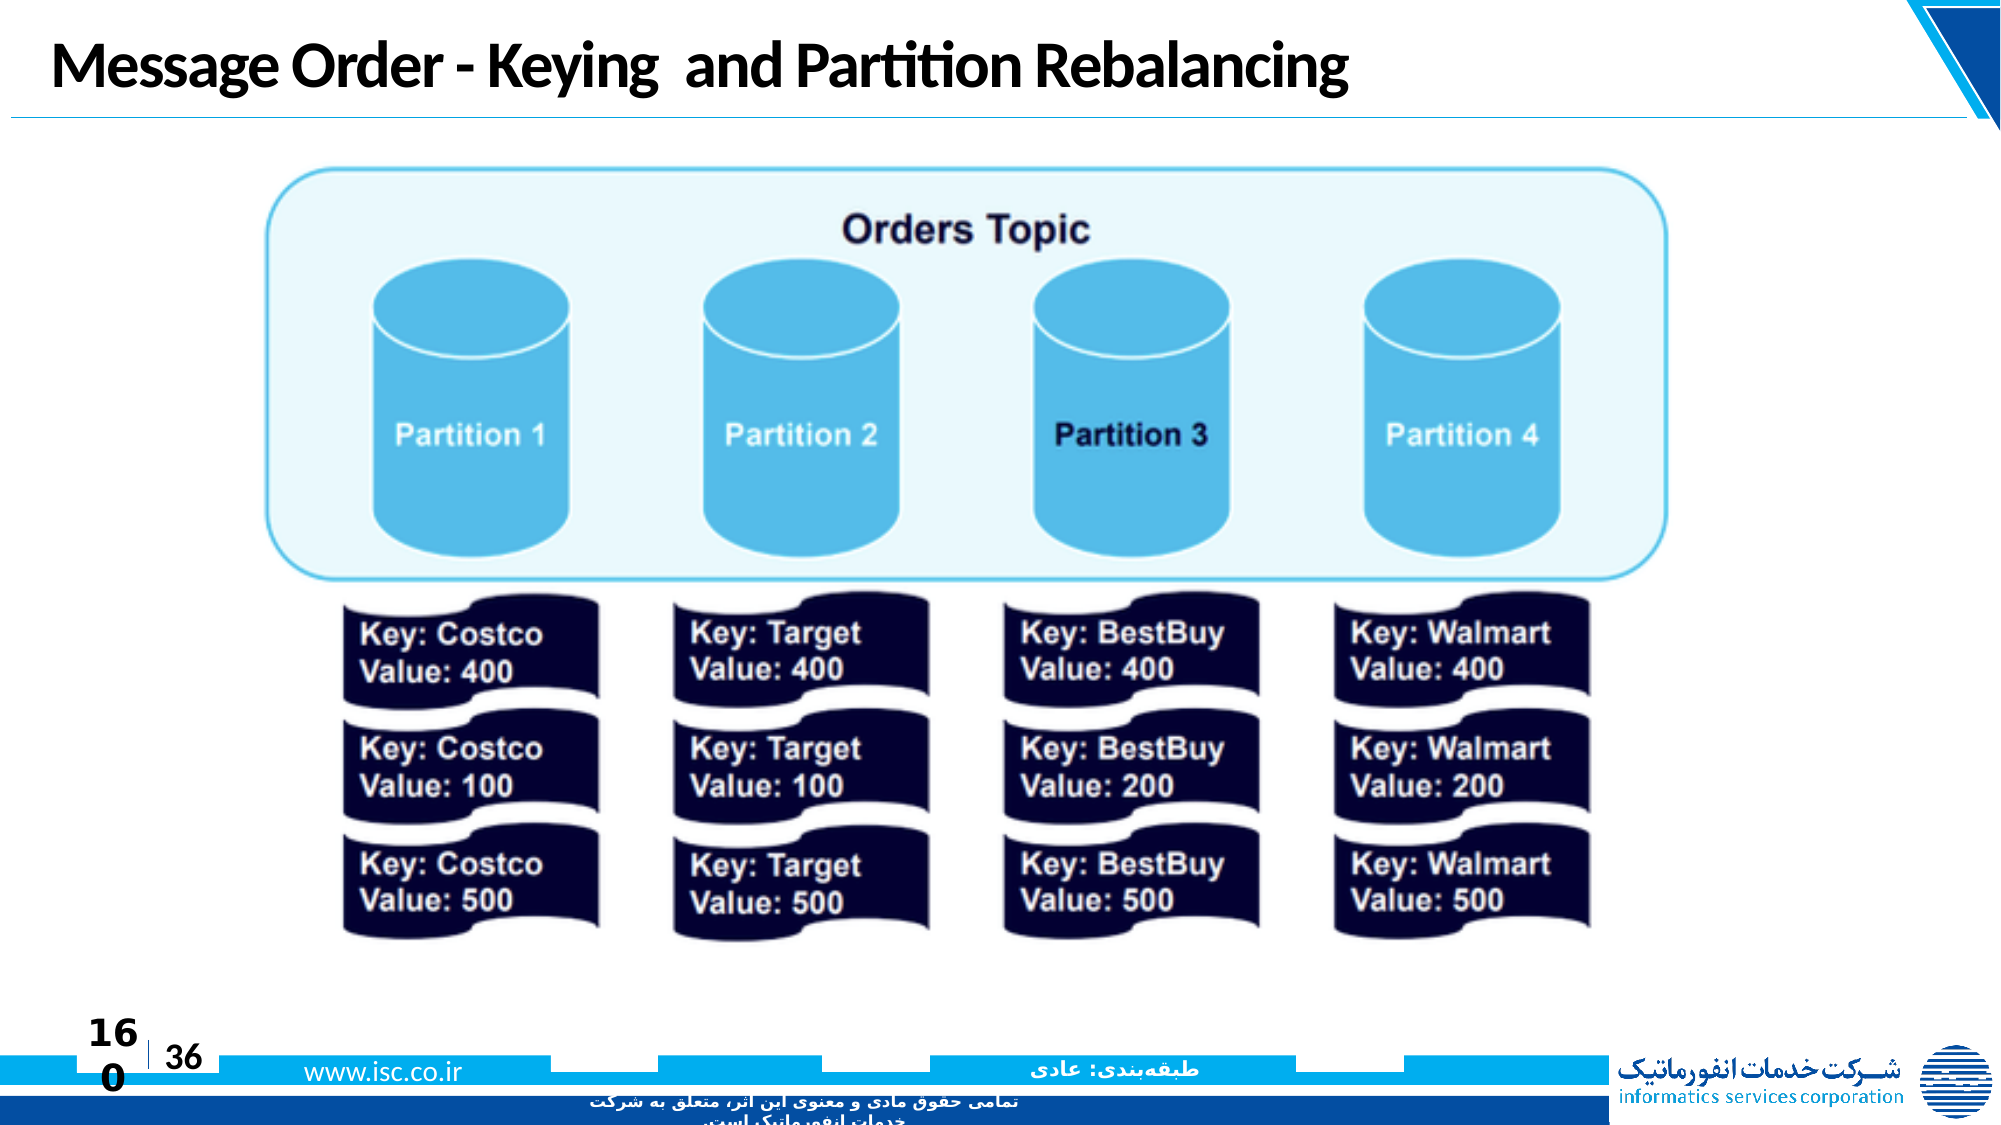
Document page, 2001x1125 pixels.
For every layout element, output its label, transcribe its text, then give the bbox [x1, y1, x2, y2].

picture [246, 153, 1690, 1009]
picture [1610, 1040, 1995, 1121]
title Message Order - Keying and Partition Rebalancing [35, 25, 1900, 97]
